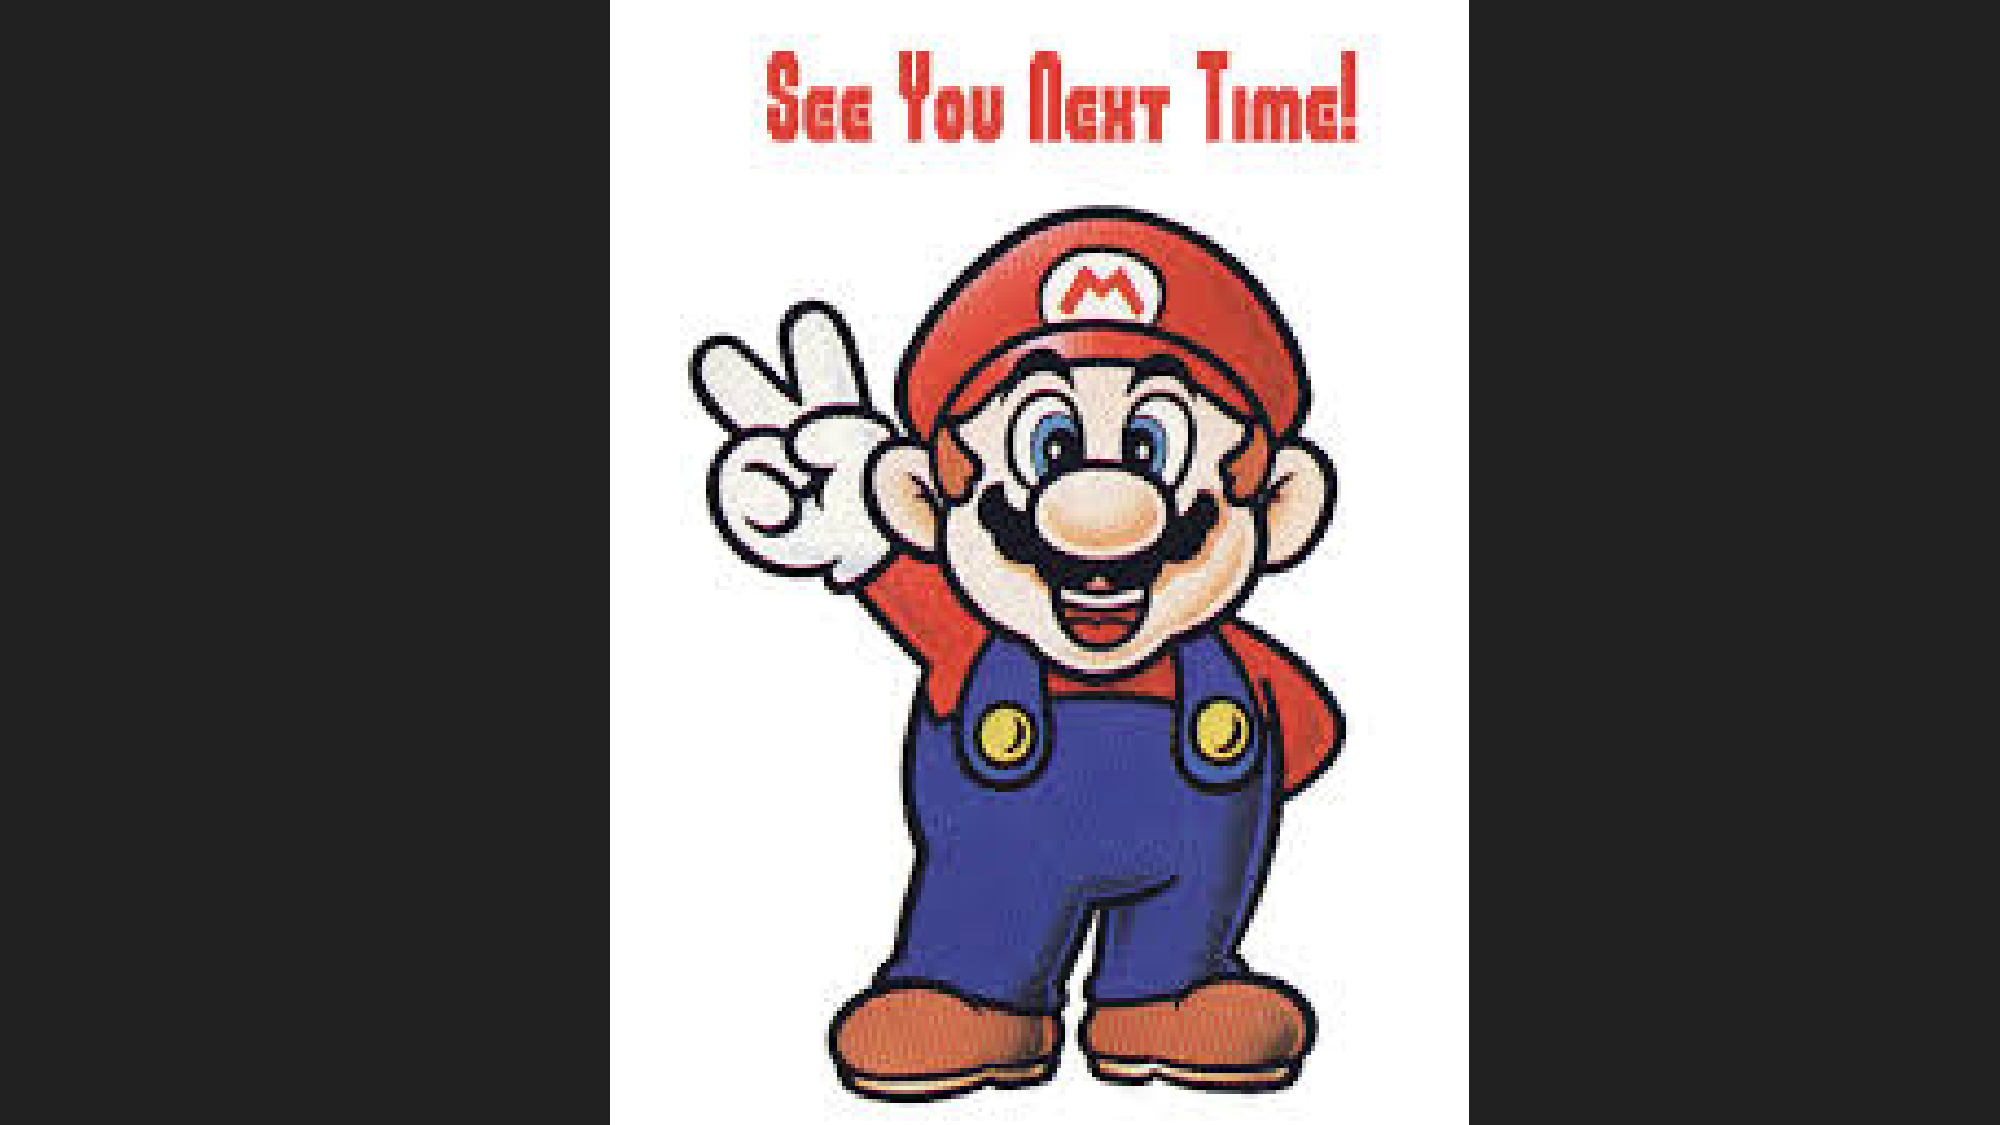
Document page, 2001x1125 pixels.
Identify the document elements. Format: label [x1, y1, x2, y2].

picture [610, 0, 1469, 1125]
